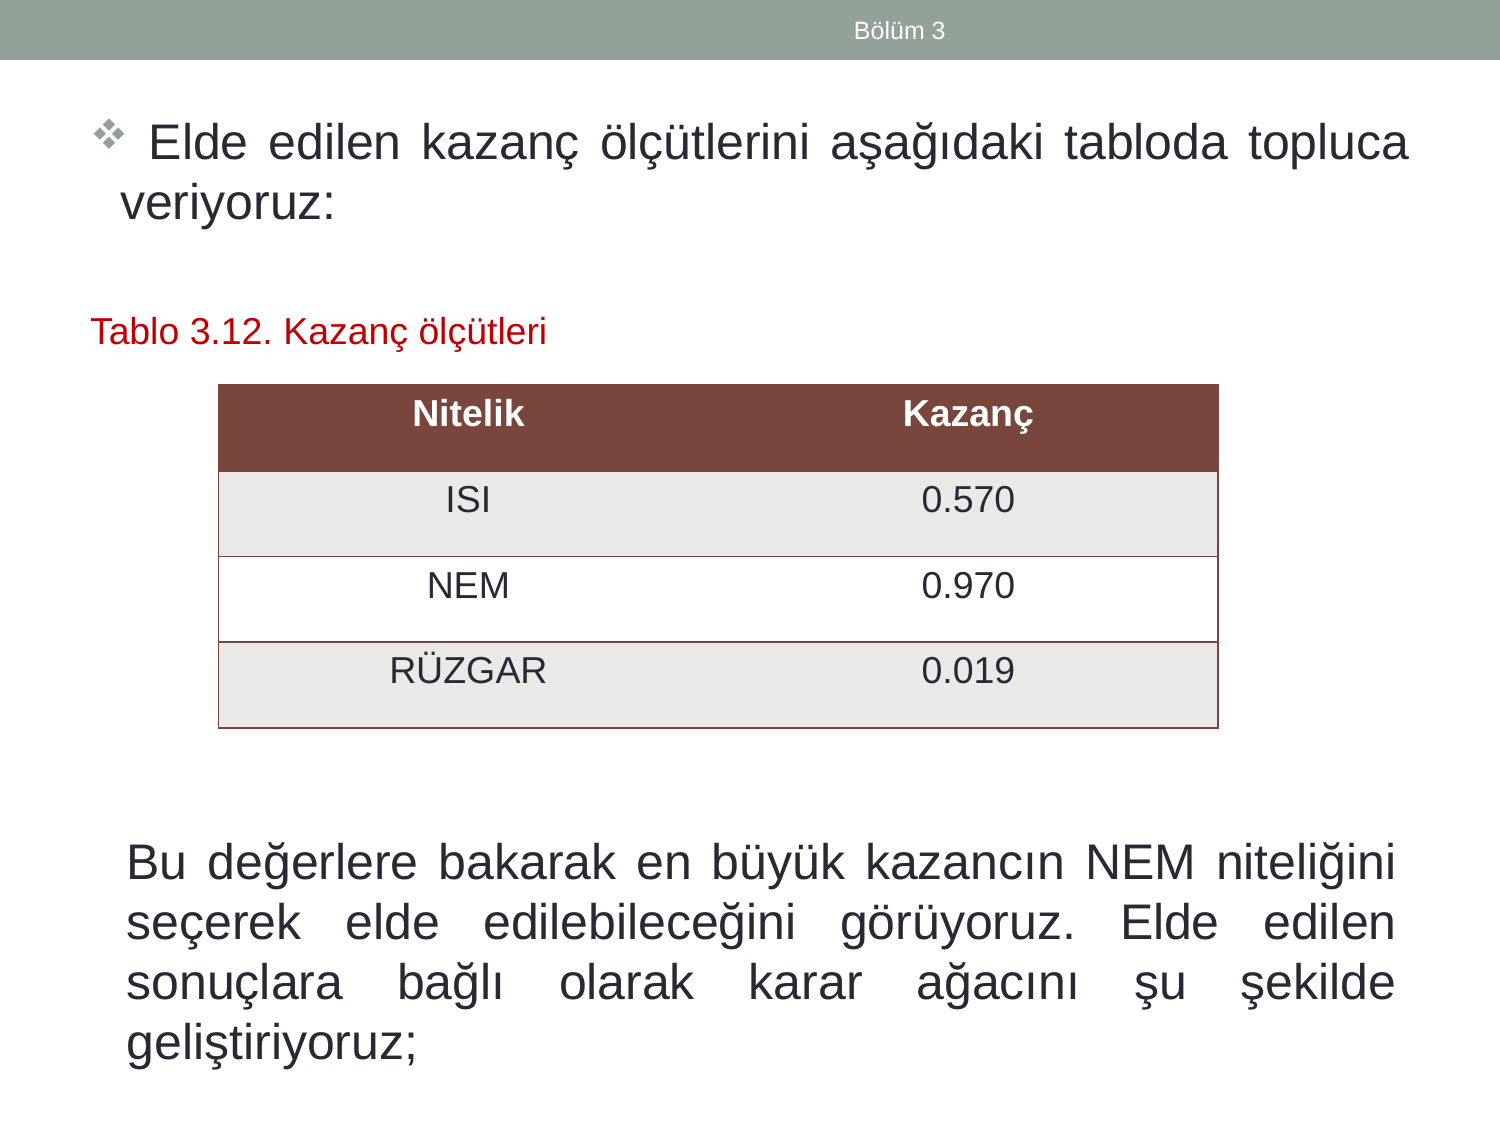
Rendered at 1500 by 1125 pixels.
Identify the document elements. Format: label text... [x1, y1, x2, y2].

list Elde edilen kazanç ölçütlerini aşağıdaki tabloda topluca veriyoruz: Tablo 3.12. Kazanç ölçütleri [75, 101, 1425, 1063]
table_cell 0.970 [718, 557, 1217, 641]
table_cell 0.570 [718, 472, 1217, 556]
table_cell RÜZGAR [219, 643, 718, 727]
footer Bölüm 3 [562, 3, 1238, 57]
table_cell 0.019 [718, 643, 1217, 727]
table_cell NEM [219, 557, 718, 641]
table_header Kazanç [718, 386, 1217, 470]
table_header Nitelik [219, 386, 718, 470]
table_cell ISI [219, 472, 718, 556]
text_box Bu değerlere bakarak en büyük kazancın NEM niteliğini seçerek elde edilebileceğini görüyoruz. Elde edilen sonuçlara bağlı olarak karar ağacını şu şekilde geliştiriyoruz; [112, 822, 1412, 1077]
